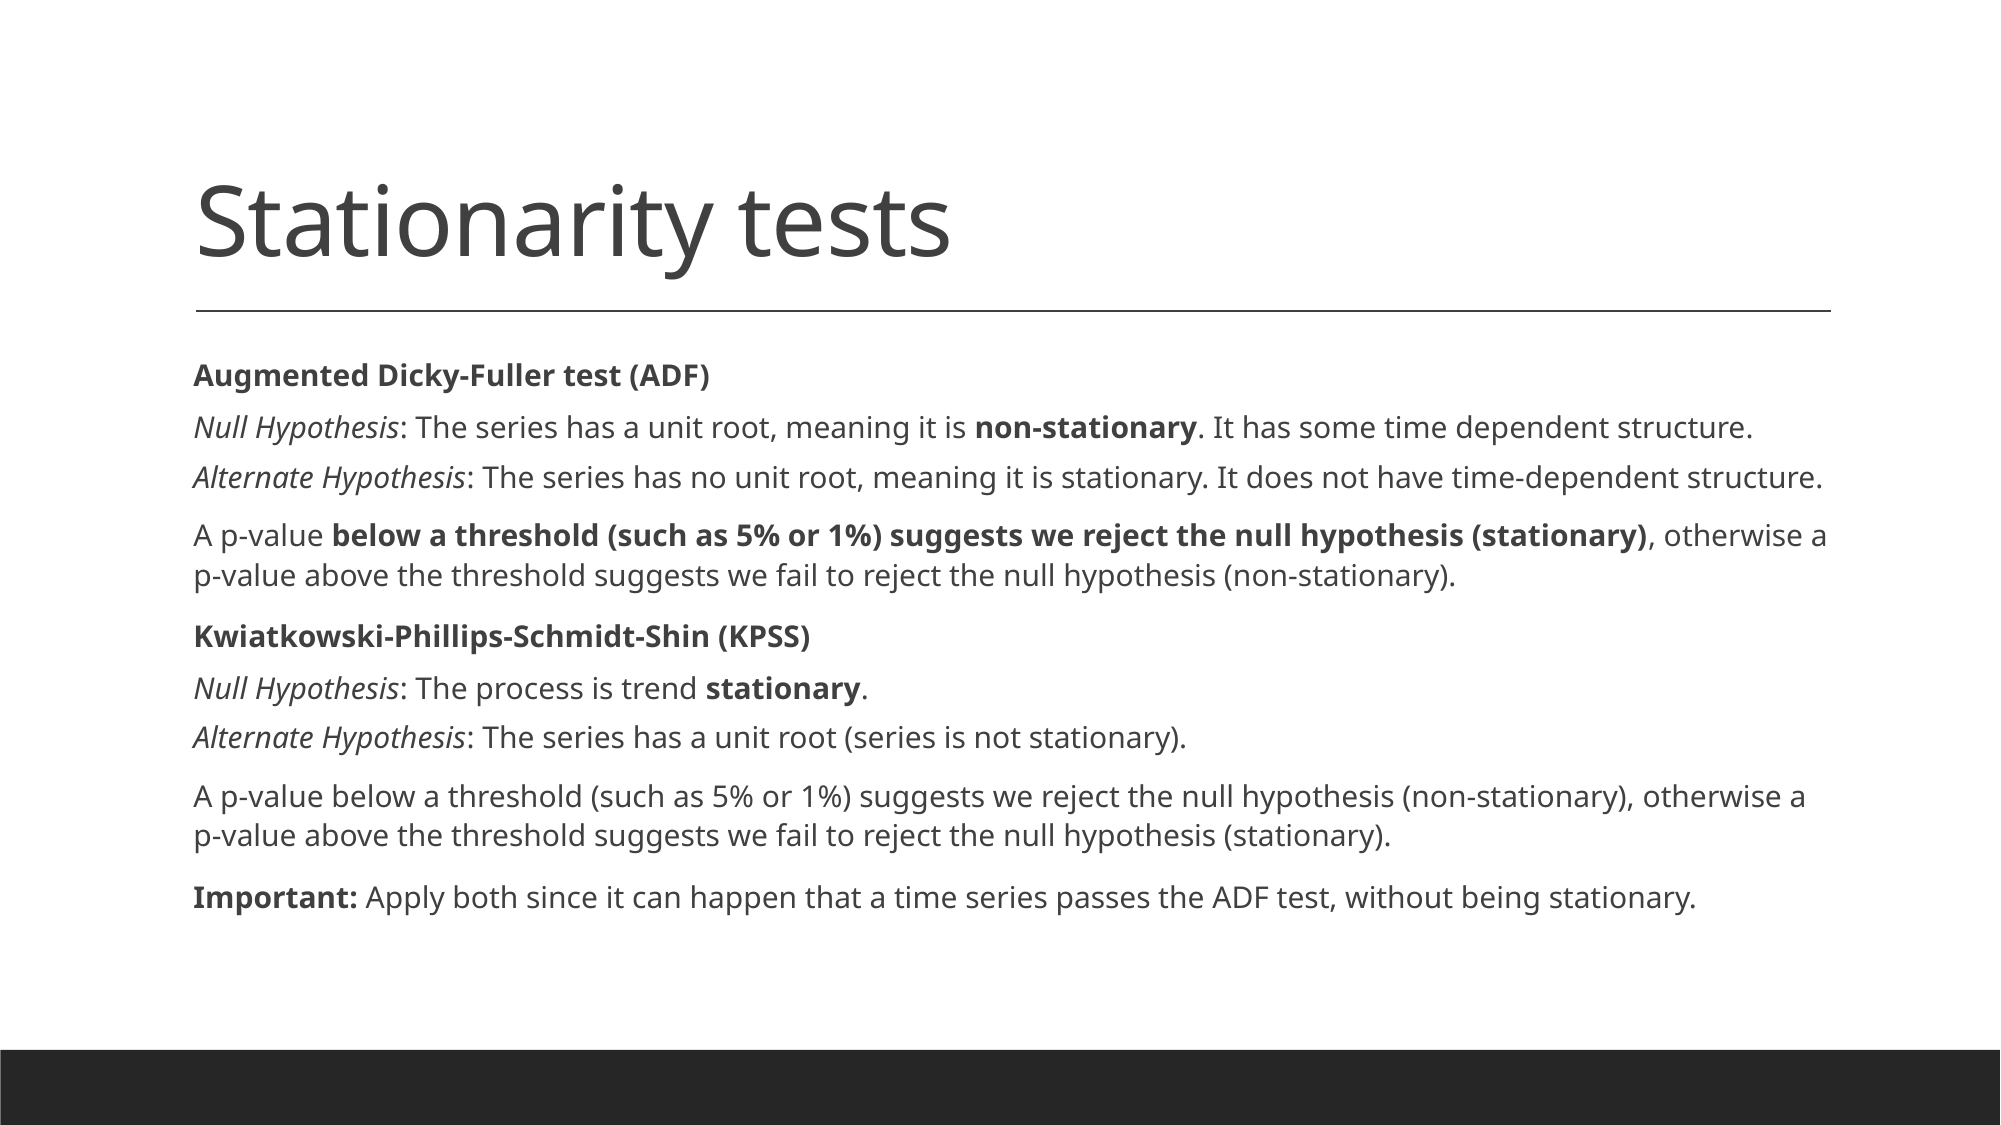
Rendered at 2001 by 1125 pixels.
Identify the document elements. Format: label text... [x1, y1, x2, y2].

title Stationarity tests [180, 47, 1830, 285]
list Augmented Dicky-Fuller test (ADF) Null Hypothesis: The series has a unit root, meaning it is non-stationary. It has some time dependent structure. Alternate Hypothesis: The series has no unit root, meaning it is stationary. It does not have time-dependent structure. A p-value below a threshold (such as 5% or 1%) suggests we reject the null hypothesis (stationary), otherwise a p-value above the threshold suggests we fail to reject the null hypothesis (non-stationary). Kwiatkowski-Phillips-Schmidt-Shin (KPSS) Null Hypothesis: The process is trend stationary. Alternate Hypothesis: The series has a unit root (series is not stationary). A p-value below a threshold (such as 5% or 1%) suggests we reject the null hypothesis (non-stationary), otherwise a p-value above the threshold suggests we fail to reject the null hypothesis (stationary). Important: Apply both since it can happen that a time series passes the ADF test, without being stationary. [180, 345, 1830, 963]
